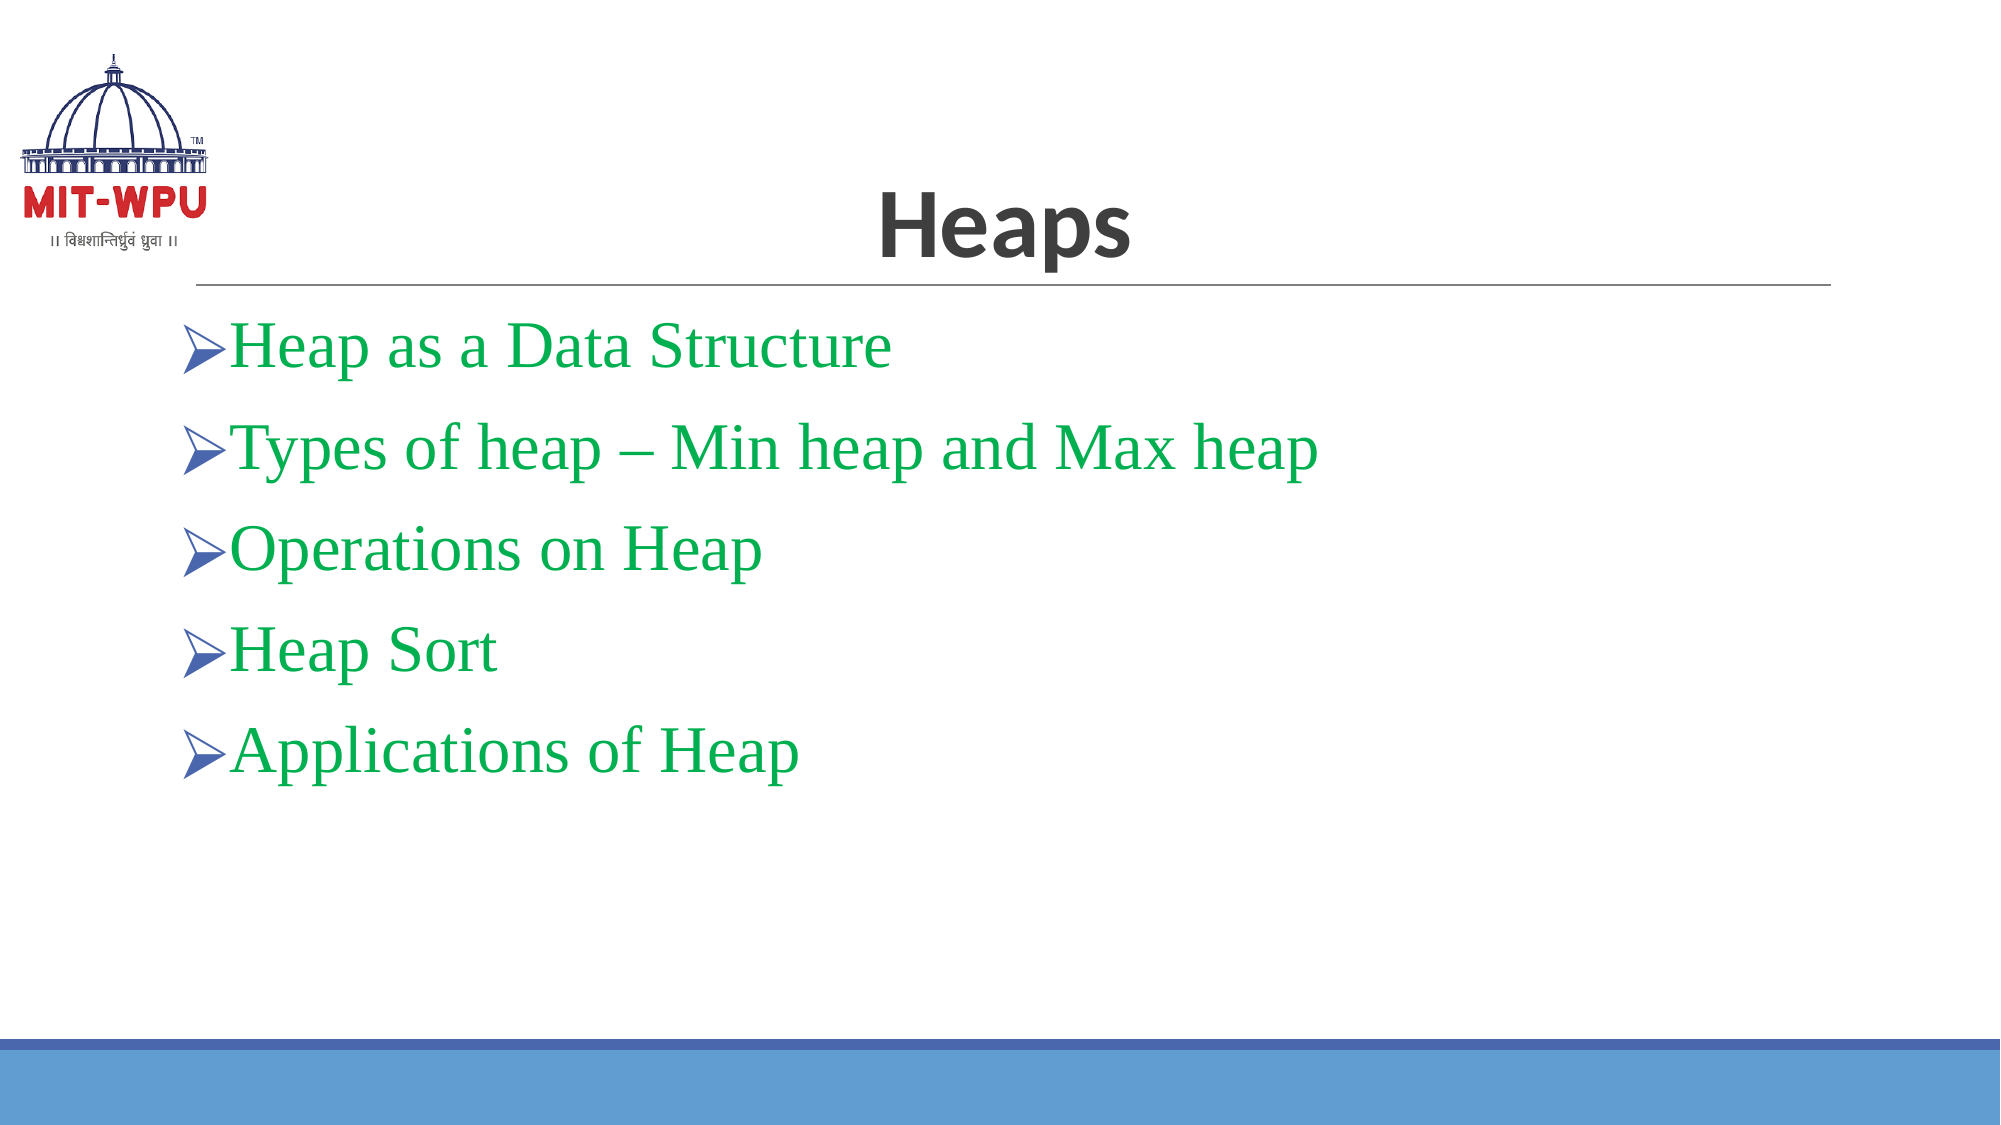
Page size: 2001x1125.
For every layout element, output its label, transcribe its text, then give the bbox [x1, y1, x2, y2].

picture [20, 54, 230, 252]
list Heap as a Data Structure Types of heap – Min heap and Max heap Operations on Heap Heap Sort Applications of Heap [180, 302, 1830, 963]
title Heaps [180, 47, 1830, 285]
